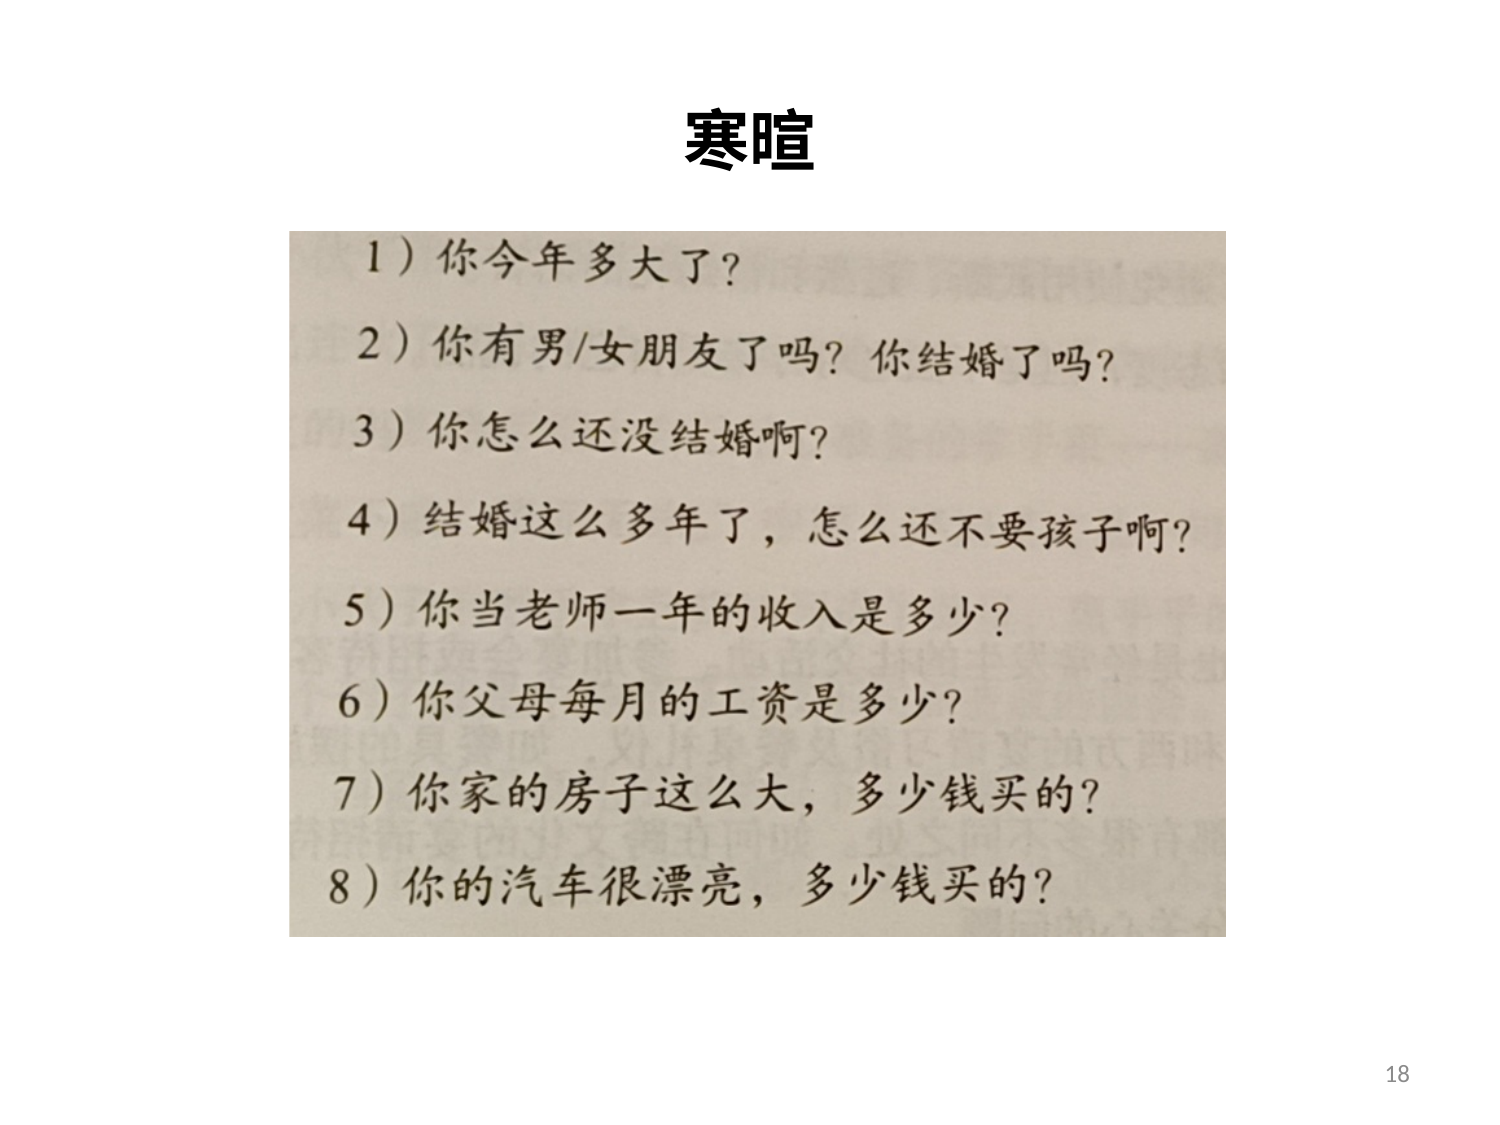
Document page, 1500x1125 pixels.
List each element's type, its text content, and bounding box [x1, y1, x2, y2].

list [288, 231, 1227, 937]
slide_number 18 [1074, 1042, 1425, 1103]
title 寒暄 [75, 45, 1425, 233]
